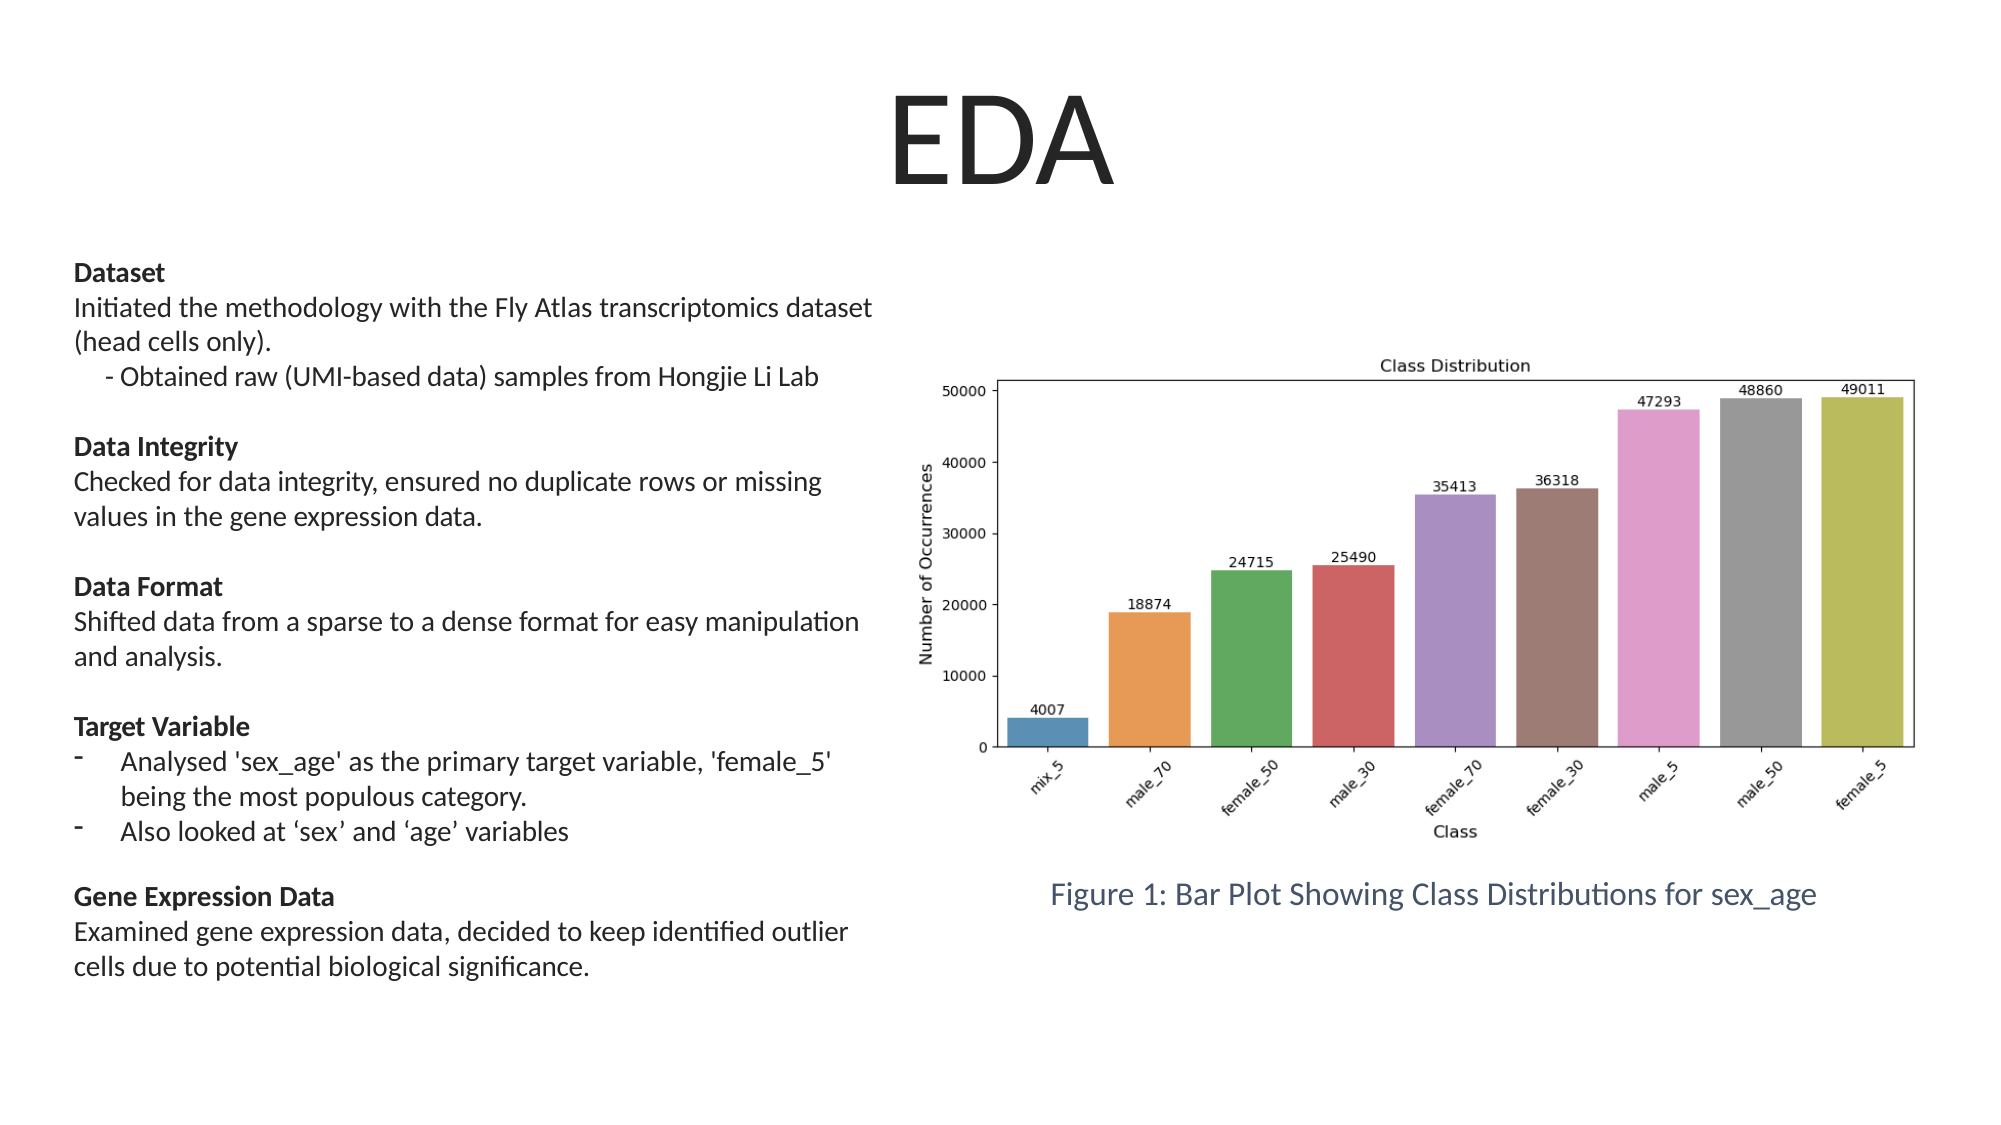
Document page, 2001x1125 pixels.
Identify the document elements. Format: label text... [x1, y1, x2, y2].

text_box Dataset Initiated the methodology with the Fly Atlas transcriptomics dataset (head cells only). - Obtained raw (UMI-based data) samples from Hongjie Li Lab Data Integrity Checked for data integrity, ensured no duplicate rows or missing values in the gene expression data. Data Format Shifted data from a sparse to a dense format for easy manipulation and analysis. Target Variable Analysed 'sex_age' as the primary target variable, 'female_5' being the most populous category. Also looked at ‘sex’ and ‘age’ variables [71, 250, 881, 848]
text_box EDA [884, 44, 1118, 212]
picture [905, 344, 1929, 857]
text_box Figure 1: Bar Plot Showing Class Distributions for sex_age [1048, 869, 1825, 912]
text_box Gene Expression Data Examined gene expression data, decided to keep identified outlier cells due to potential biological significance. [71, 874, 858, 982]
